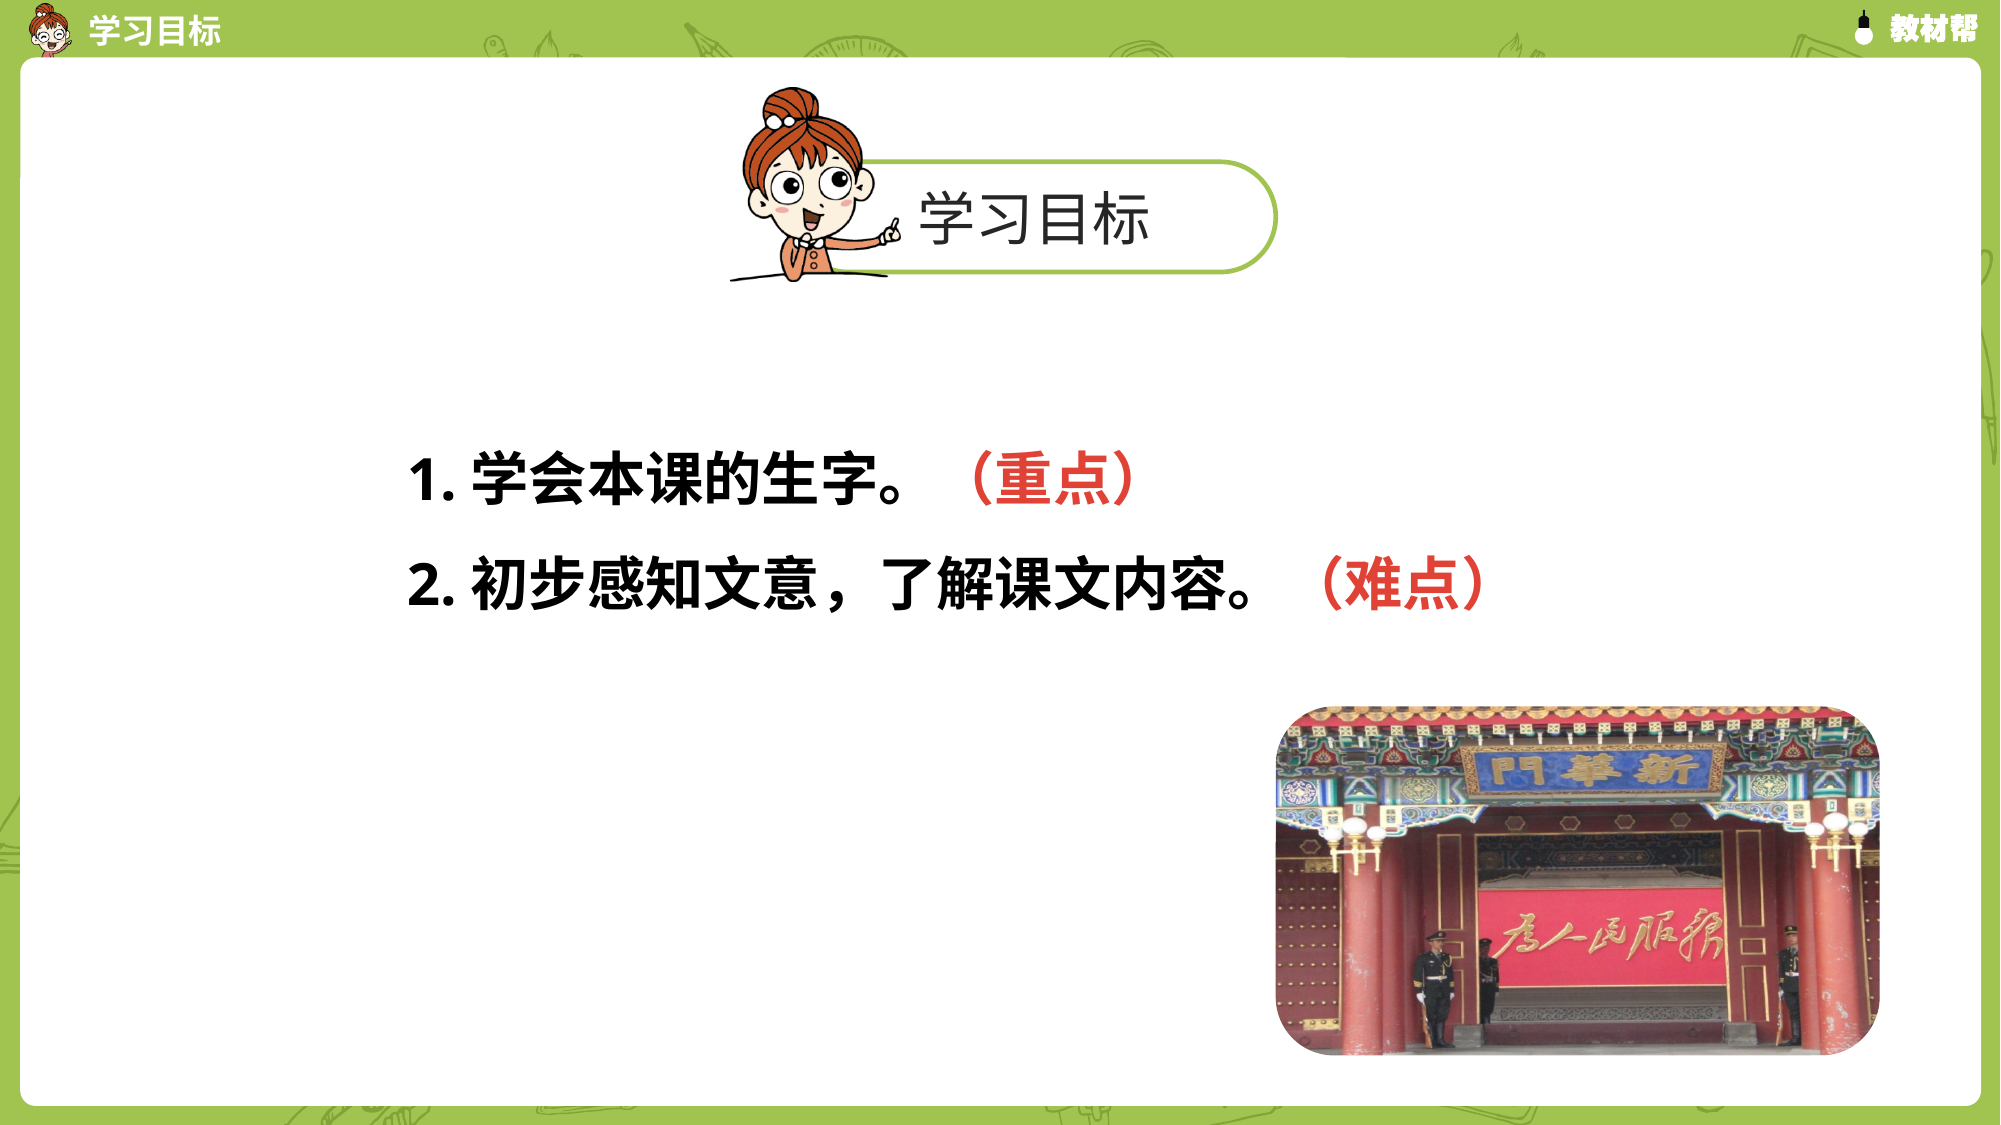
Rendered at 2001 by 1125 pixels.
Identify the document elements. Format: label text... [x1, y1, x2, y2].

picture [730, 87, 901, 282]
text_box 学习目标 [901, 160, 1277, 274]
picture [1275, 706, 1880, 1056]
subtitle 1.学会本课的生字。（重点） 2.初步感知文意，了解课文内容。（难点） [391, 399, 1720, 726]
picture [29, 3, 72, 58]
